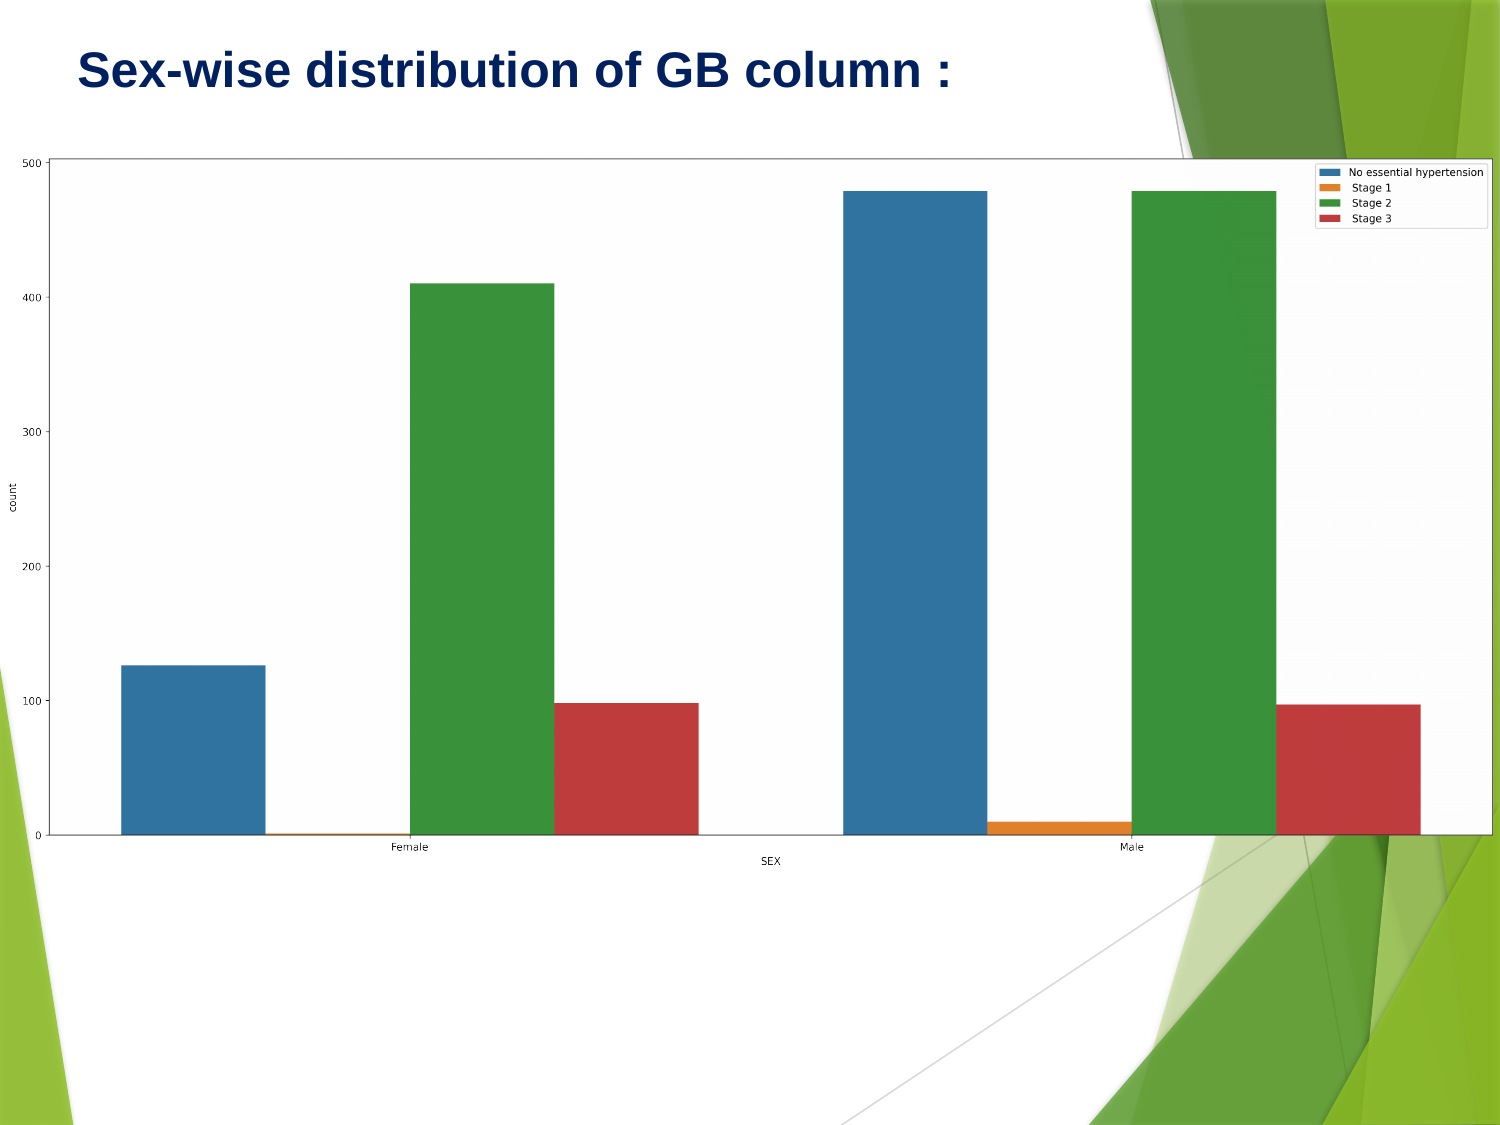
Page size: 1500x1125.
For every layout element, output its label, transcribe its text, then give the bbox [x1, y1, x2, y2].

picture [0, 151, 1500, 874]
text_box Sex-wise distribution of GB column : [62, 30, 1305, 106]
